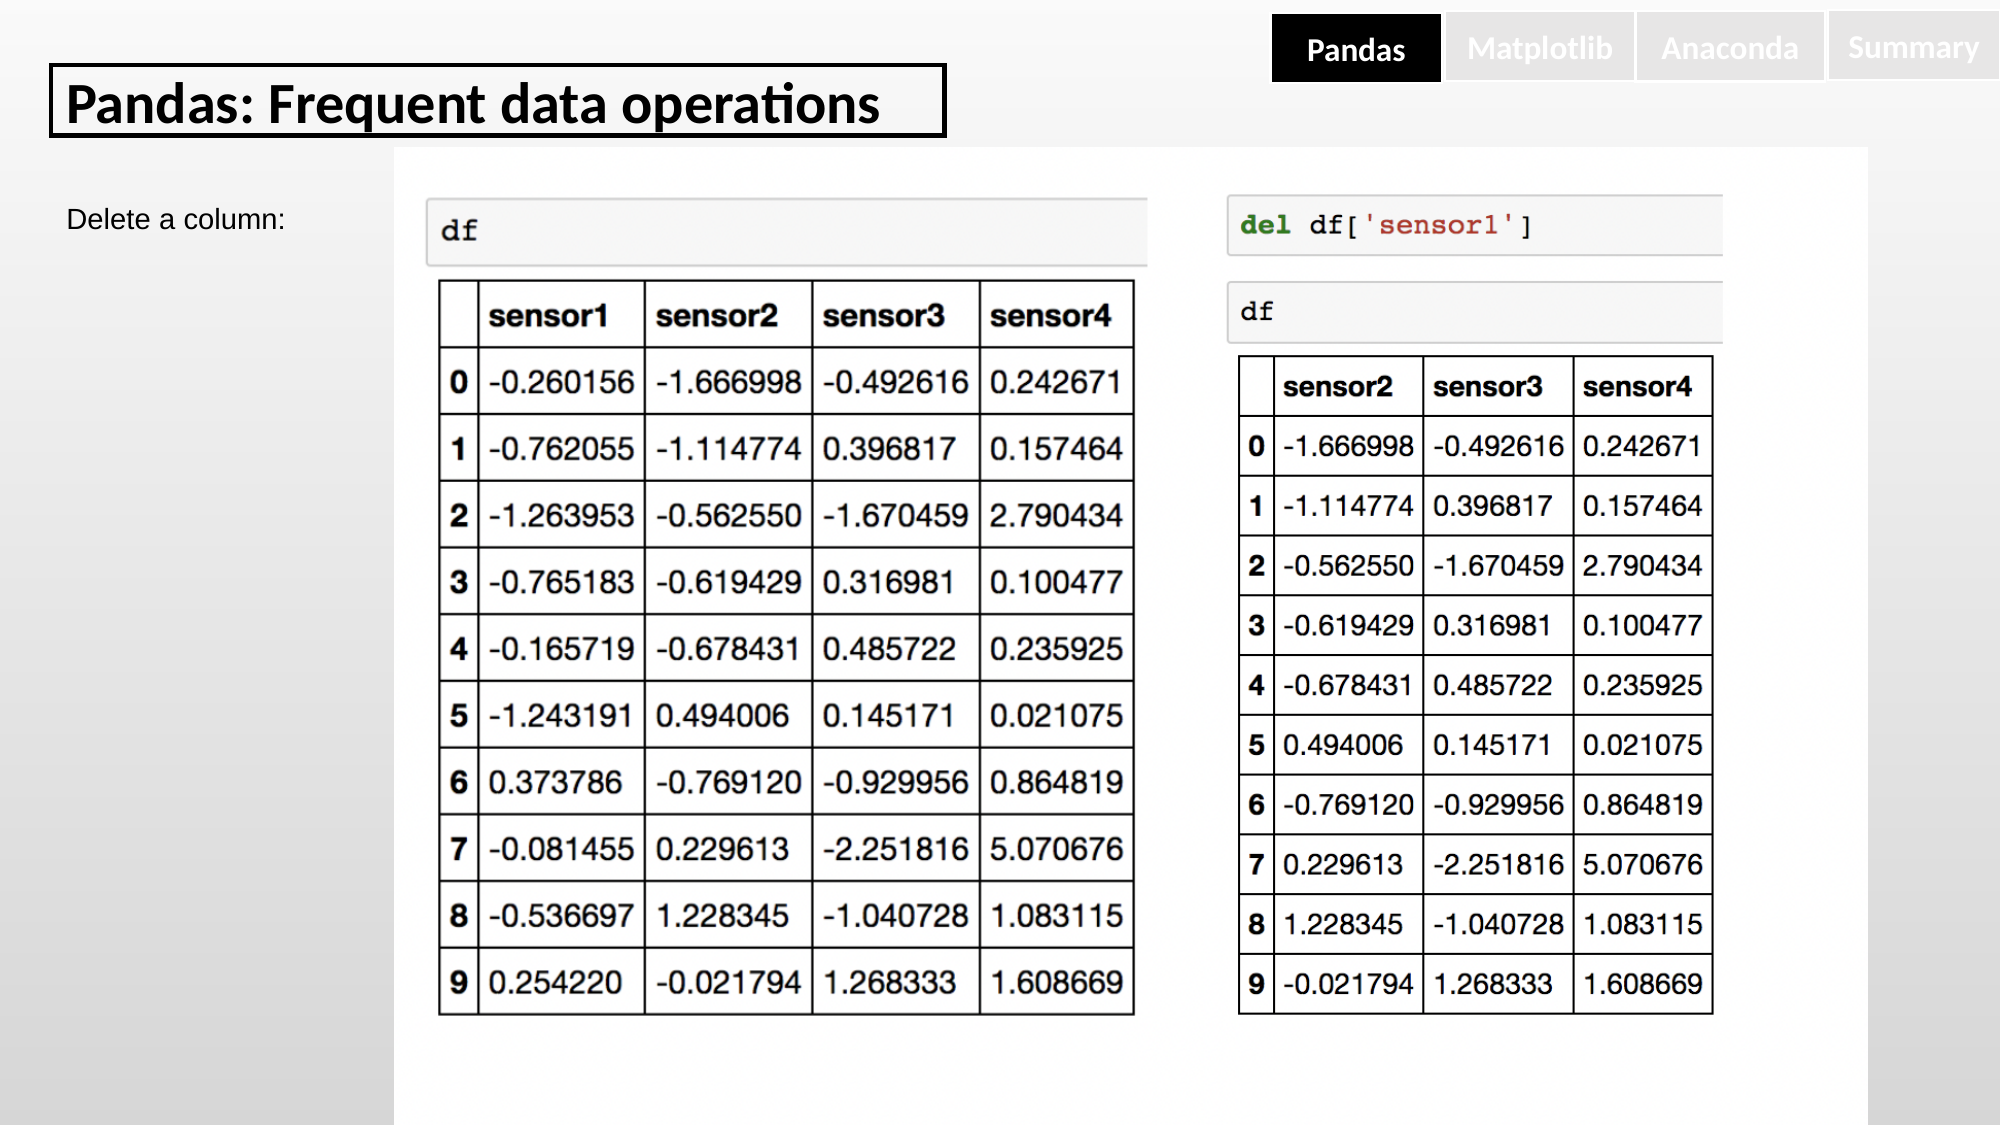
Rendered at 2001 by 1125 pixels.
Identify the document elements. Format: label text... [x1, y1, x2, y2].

text_box Delete a column: [51, 193, 310, 243]
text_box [1270, 9, 2000, 84]
text_box Pandas: Frequent data operations [51, 65, 945, 136]
picture [393, 147, 1868, 1125]
